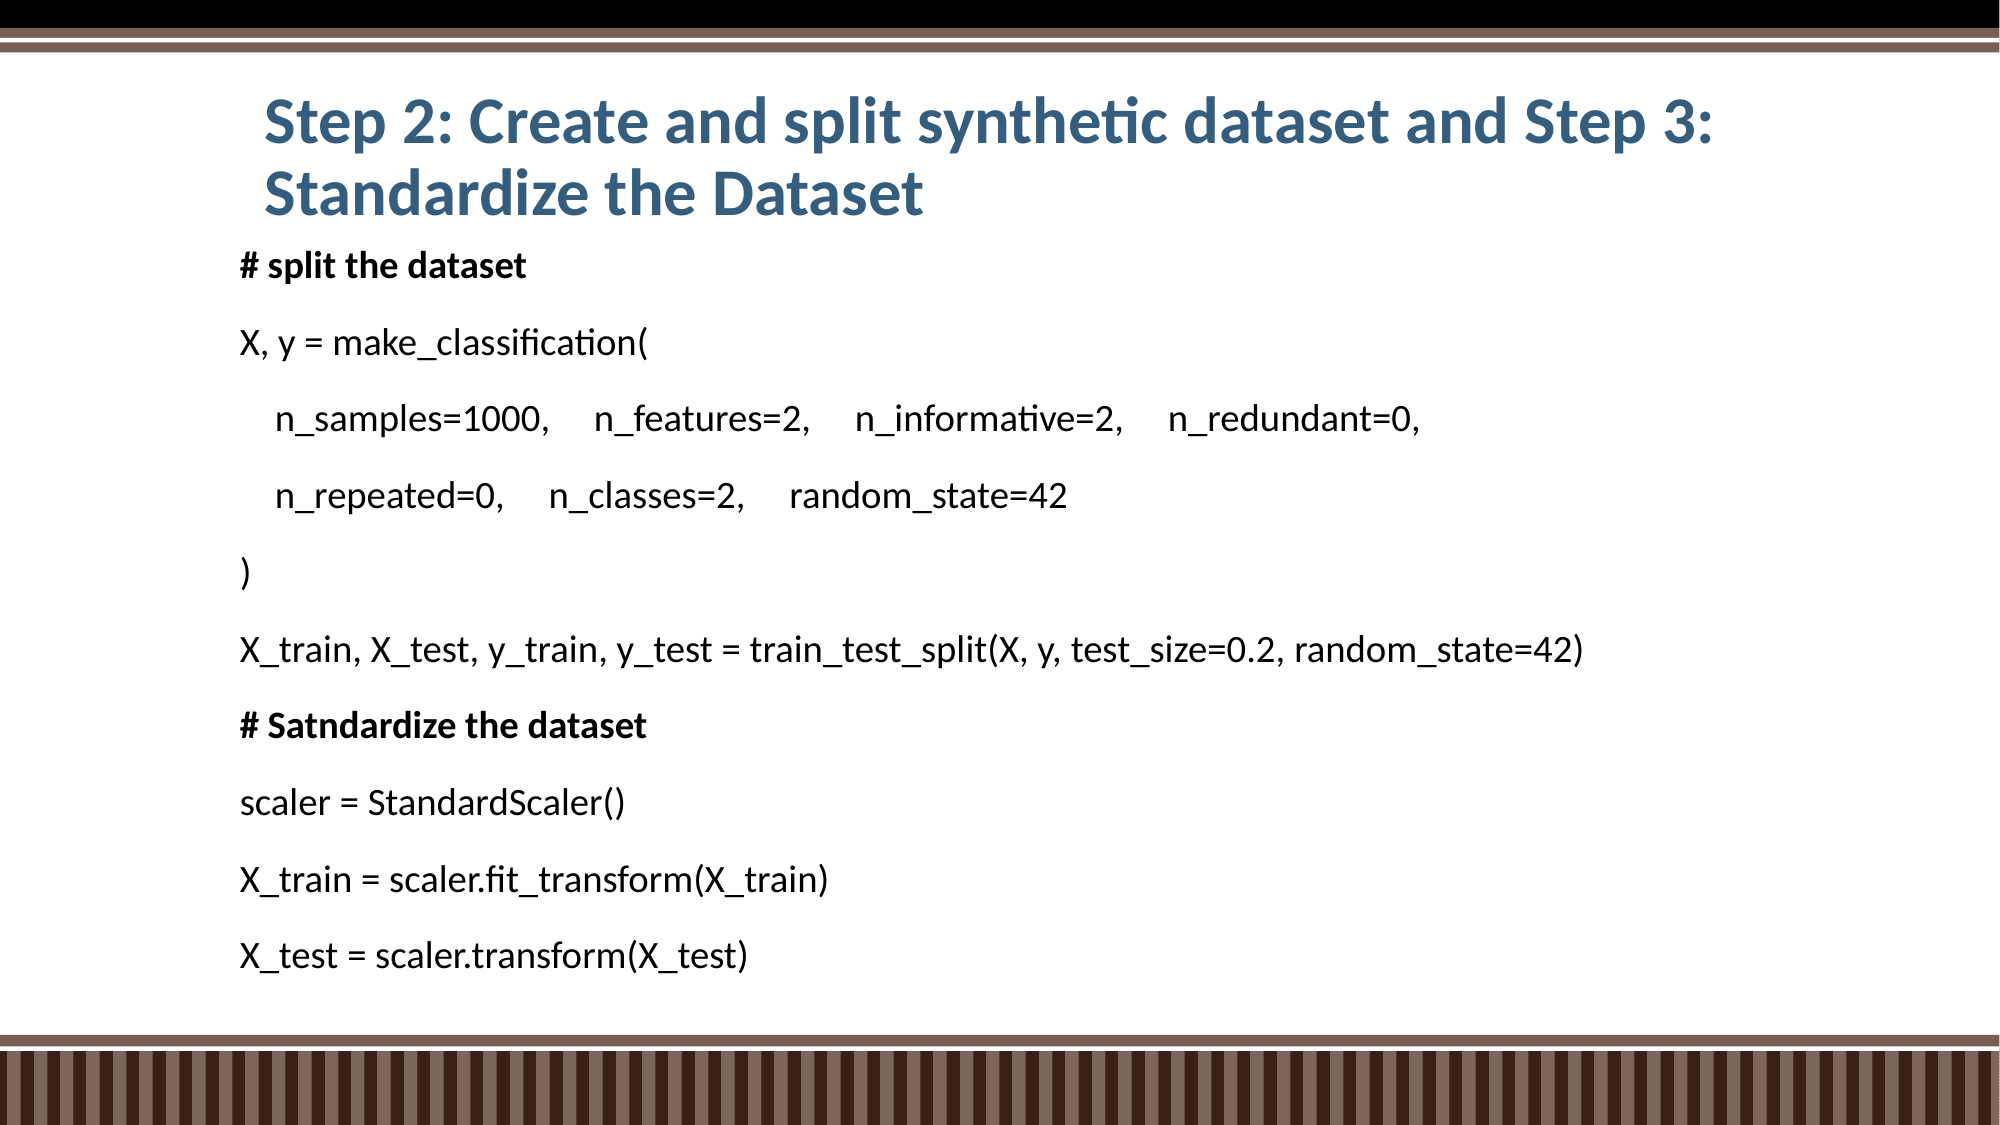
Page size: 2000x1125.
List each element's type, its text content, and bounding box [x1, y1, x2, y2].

title Step 2: Create and split synthetic dataset and Step 3: Standardize the Dataset [249, 62, 1750, 238]
list # split the dataset X, y = make_classification( n_samples=1000, n_features=2, n_informative=2, n_redundant=0, n_repeated=0, n_classes=2, random_state=42 ) X_train, X_test, y_train, y_test = train_test_split(X, y, test_size=0.2, random_state=42) # Satndardize the dataset scaler = StandardScaler() X_train = scaler.fit_transform(X_train) X_test = scaler.transform(X_test) [224, 237, 1725, 988]
